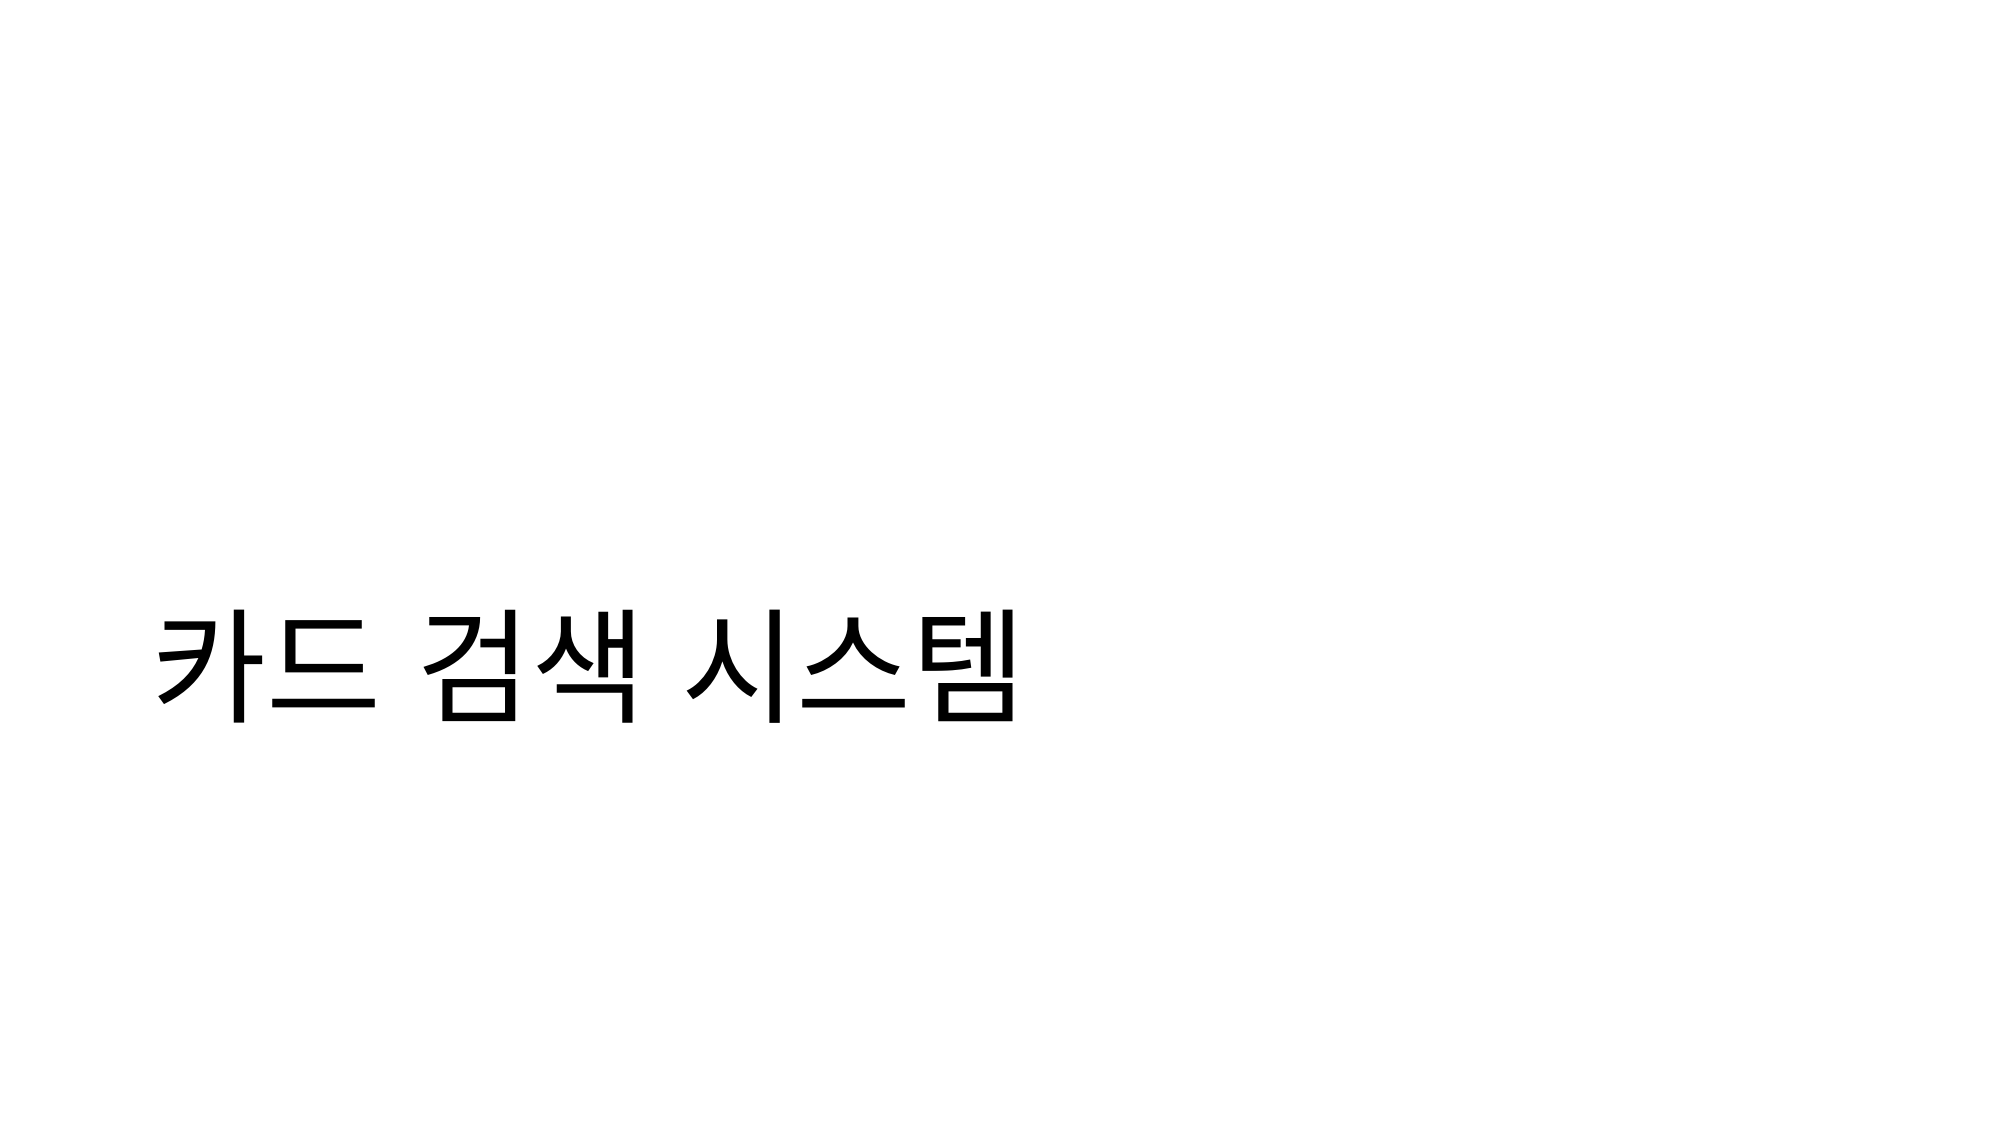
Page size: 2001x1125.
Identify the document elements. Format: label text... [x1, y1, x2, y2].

title 카드 검색 시스템 [136, 280, 1862, 749]
